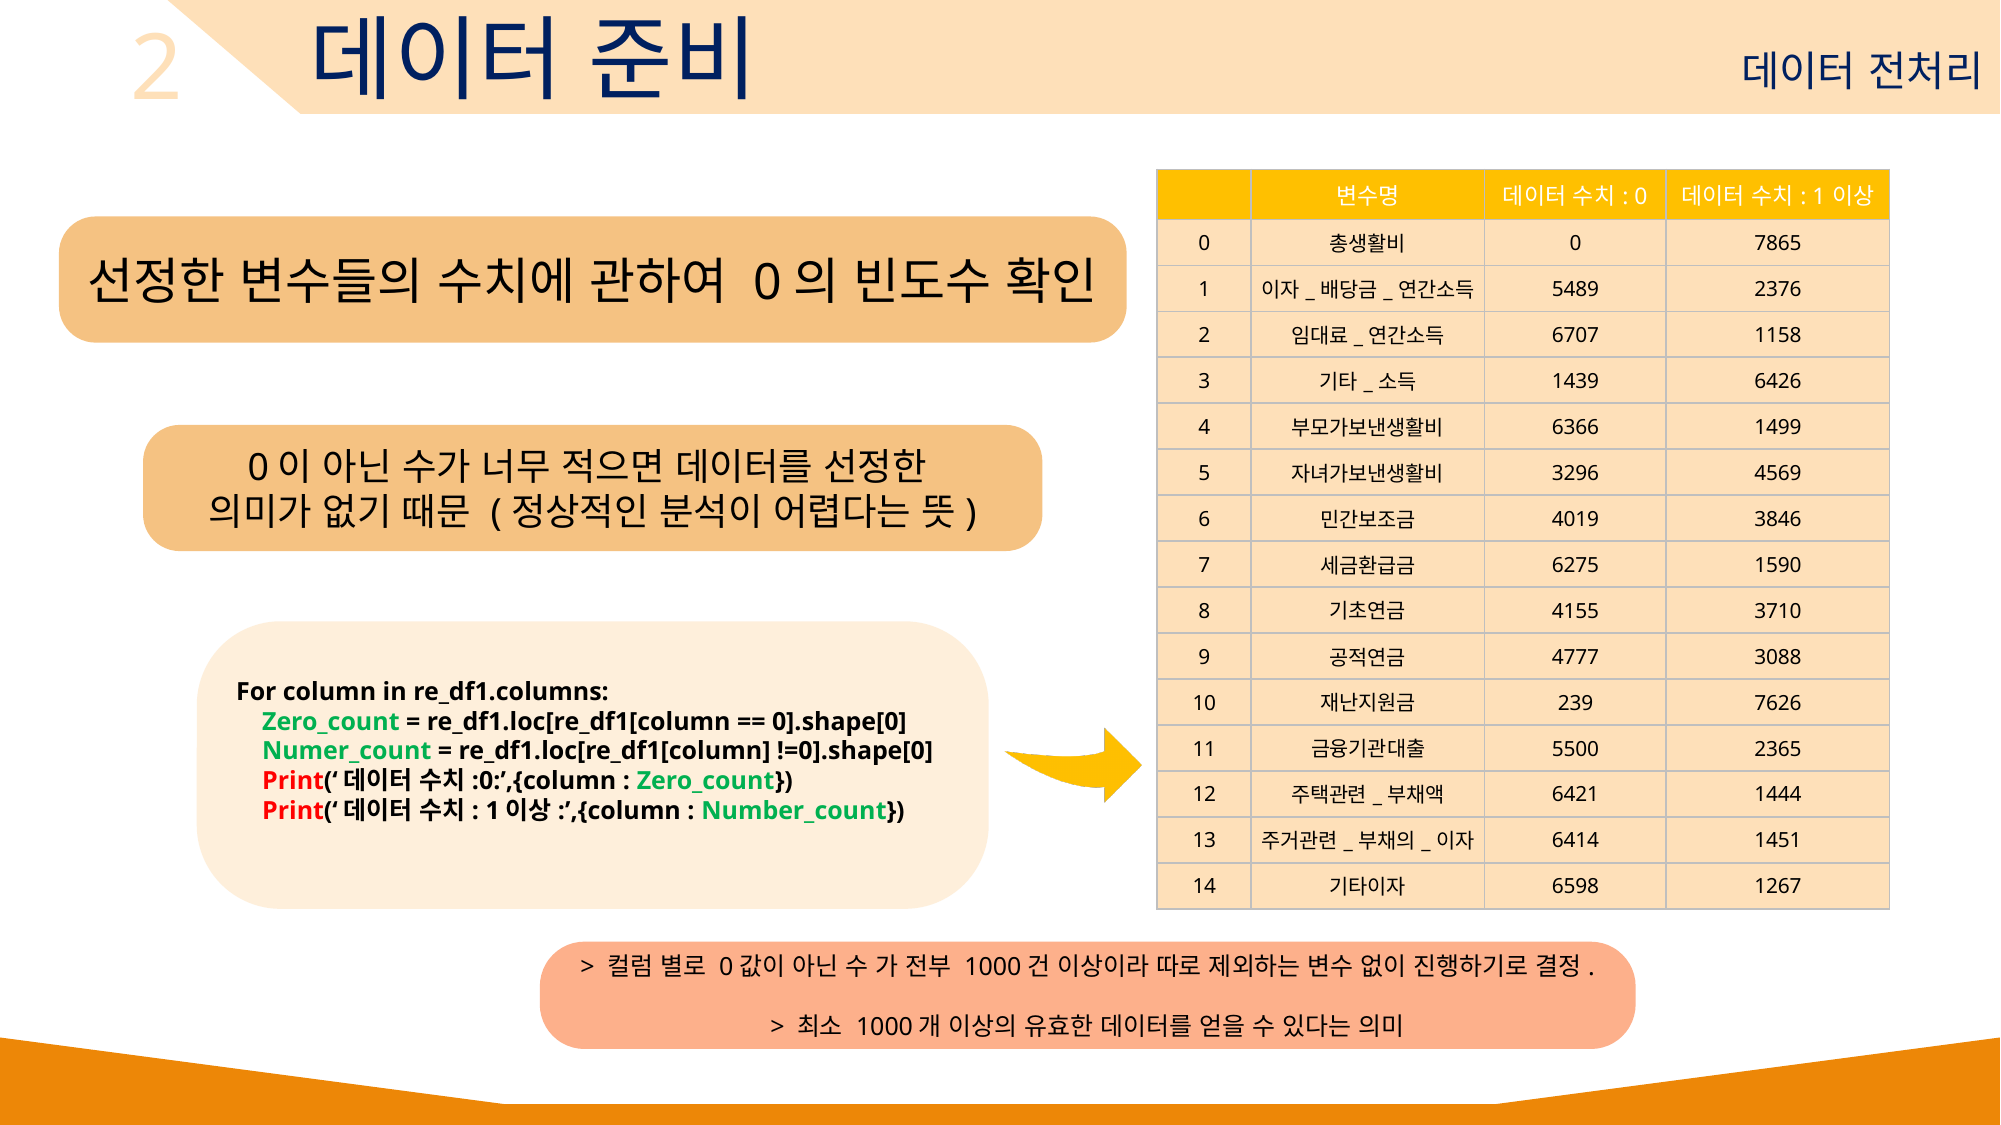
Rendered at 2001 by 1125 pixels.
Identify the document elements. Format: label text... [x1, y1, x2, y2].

table_cell 10 [1158, 680, 1250, 724]
table_cell 1 [1158, 266, 1250, 311]
table_header 데이터 수치: 1이상 [1667, 170, 1889, 219]
text_box 선정한 변수들의 수치에 관하여 0의 빈도수 확인 [57, 215, 1128, 344]
table_cell 4 [1158, 404, 1250, 448]
table_cell 4569 [1667, 450, 1889, 494]
table_cell 6275 [1485, 542, 1665, 586]
table_cell 3296 [1485, 450, 1665, 494]
table_cell 1499 [1667, 404, 1889, 448]
table_cell 5489 [1485, 266, 1665, 311]
table_cell 6598 [1485, 864, 1665, 908]
table_cell 12 [1158, 772, 1250, 816]
table_cell 6366 [1485, 404, 1665, 448]
table_cell 1444 [1667, 772, 1889, 816]
table_header 데이터 수치: 0 [1485, 170, 1665, 219]
table_cell 6426 [1667, 358, 1889, 402]
table_cell 금융기관대출 [1252, 726, 1484, 770]
table_cell 2376 [1667, 266, 1889, 311]
table_cell 13 [1158, 818, 1250, 862]
table_cell 민간보조금 [1252, 496, 1484, 540]
table_cell 자녀가보낸생활비 [1252, 450, 1484, 494]
table_cell 4777 [1485, 634, 1665, 678]
picture [997, 689, 1148, 840]
text_box [0, 1036, 515, 1107]
text_box > 컬럼 별로 0값이 아닌 수 가 전부 1000건 이상이라 따로 제외하는 변수 없이 진행하기로 결정. > 최소 1000개 이상의 유효한 데이터를 얻을 수 있다는 의미 [538, 940, 1637, 1051]
table_cell 8 [1158, 588, 1250, 632]
table_cell 2365 [1667, 726, 1889, 770]
text_box [774, 0, 2000, 115]
table_cell 6421 [1485, 772, 1665, 816]
table_cell 1267 [1667, 864, 1889, 908]
table_cell 기타이자 [1252, 864, 1484, 908]
table_cell 7865 [1667, 220, 1889, 265]
table_cell 1590 [1667, 542, 1889, 586]
table_cell 2 [1158, 312, 1250, 356]
table_header [1158, 170, 1250, 219]
text_box [1485, 1036, 2000, 1107]
table_cell 0 [1485, 220, 1665, 265]
text_box [199, 0, 294, 110]
text_box 데이터 준비 [294, 0, 774, 119]
table_cell 재난지원금 [1252, 680, 1484, 724]
table_cell 5 [1158, 450, 1250, 494]
table_cell 이자_배당금_연간소득 [1252, 266, 1484, 311]
table_cell 239 [1485, 680, 1665, 724]
table_cell 14 [1158, 864, 1250, 908]
table_cell 공적연금 [1252, 634, 1484, 678]
table_cell 4155 [1485, 588, 1665, 632]
table_cell 기초연금 [1252, 588, 1484, 632]
table_cell 11 [1158, 726, 1250, 770]
table_cell 6707 [1485, 312, 1665, 356]
table_cell 주택관련_부채액 [1252, 772, 1484, 816]
table_cell 7 [1158, 542, 1250, 586]
table_cell 임대료_연간소득 [1252, 312, 1484, 356]
table_cell 9 [1158, 634, 1250, 678]
table_cell 3 [1158, 358, 1250, 402]
table_cell 1439 [1485, 358, 1665, 402]
text_box 0이 아닌 수가 너무 적으면 데이터를 선정한 의미가 없기 때문 (정상적인 분석이 어렵다는 뜻) [141, 423, 1044, 553]
table_cell 부모가보낸생활비 [1252, 404, 1484, 448]
table_cell 5500 [1485, 726, 1665, 770]
table_cell 세금환급금 [1252, 542, 1484, 586]
table_cell 기타_소득 [1252, 358, 1484, 402]
table_header 변수명 [1252, 170, 1484, 219]
table_cell 주거관련_부채의_이자 [1252, 818, 1484, 862]
table_cell 1158 [1667, 312, 1889, 356]
text_box For column in re_df1.columns: Zero_count = re_df1.loc[re_df1[column == 0].shape[0] Numer_count = re_df1.loc[re_df1[column] !=0].shape[0] Print(‘데이터 수치:0:’,{column : Zero_count}) Print(‘데이터 수치: 1이상:’,{column : Number_count}) [195, 620, 990, 910]
table_cell 4019 [1485, 496, 1665, 540]
table_cell 1451 [1667, 818, 1889, 862]
table_cell 6 [1158, 496, 1250, 540]
table_cell 3846 [1667, 496, 1889, 540]
text_box 데이터 전처리 [1725, 36, 1999, 102]
table_cell 7626 [1667, 680, 1889, 724]
table_cell 총생활비 [1252, 220, 1484, 265]
table_cell 0 [1158, 220, 1250, 265]
text_box 2 [115, 0, 199, 125]
table_cell 3710 [1667, 588, 1889, 632]
table_cell 3088 [1667, 634, 1889, 678]
table_cell 6414 [1485, 818, 1665, 862]
